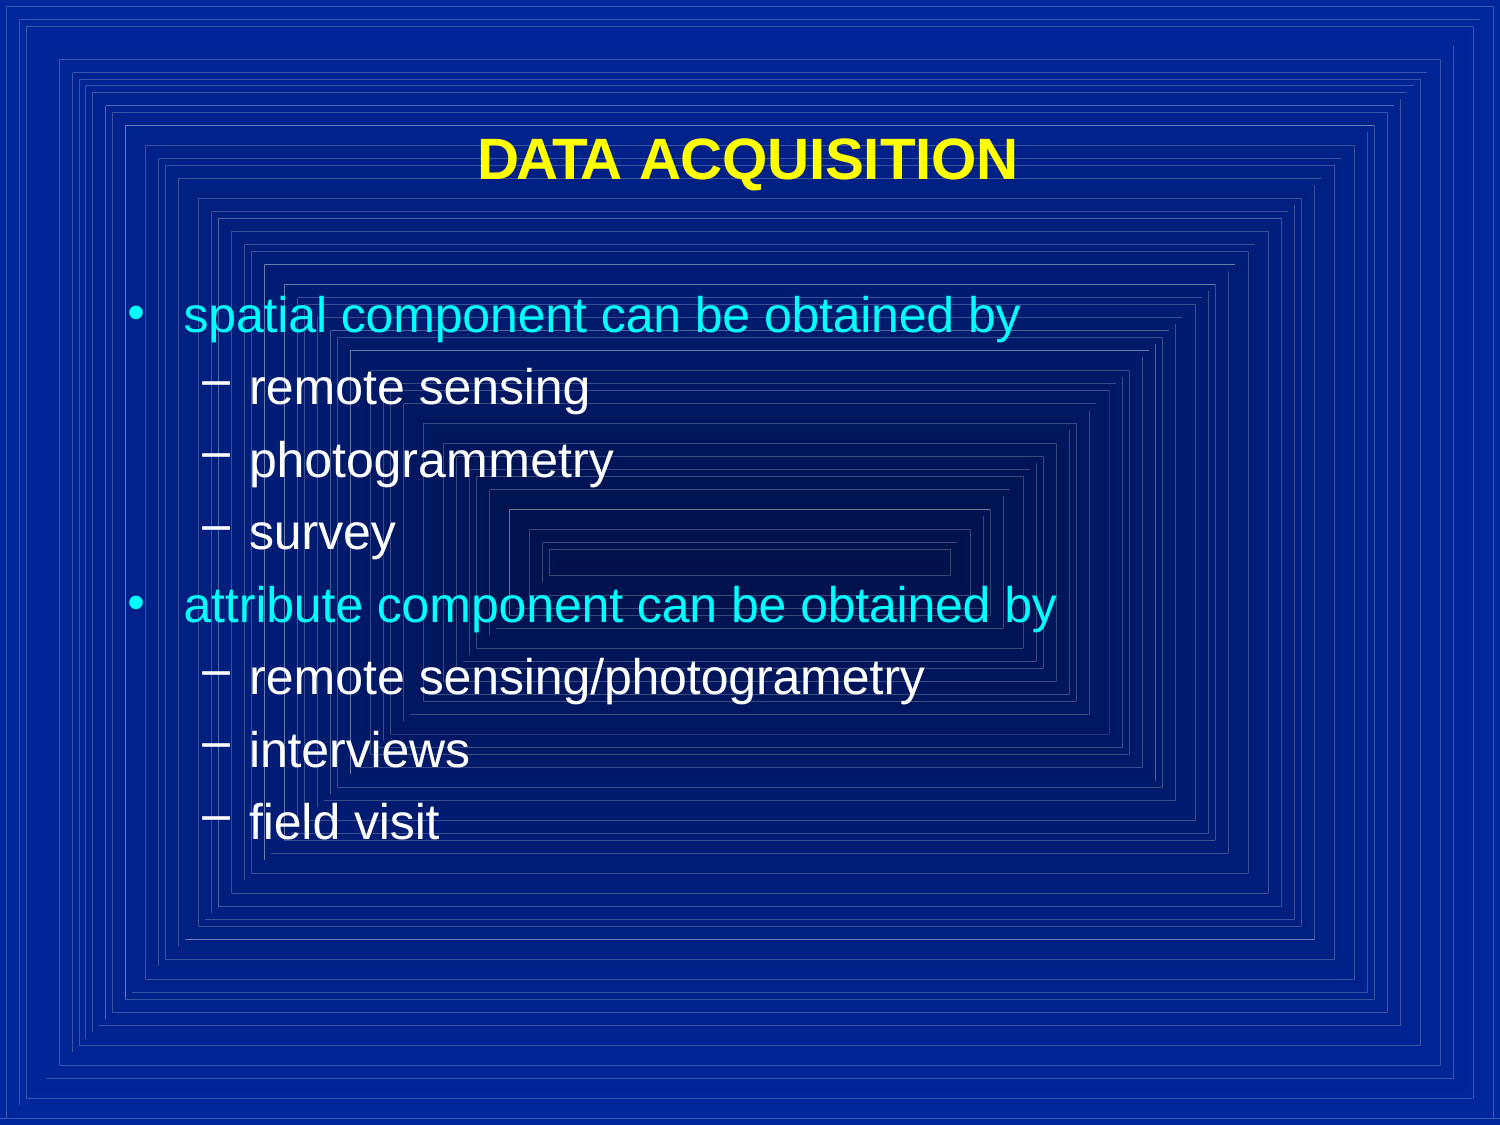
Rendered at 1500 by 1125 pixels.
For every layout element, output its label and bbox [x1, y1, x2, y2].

text_box [0, 0, 1500, 1119]
